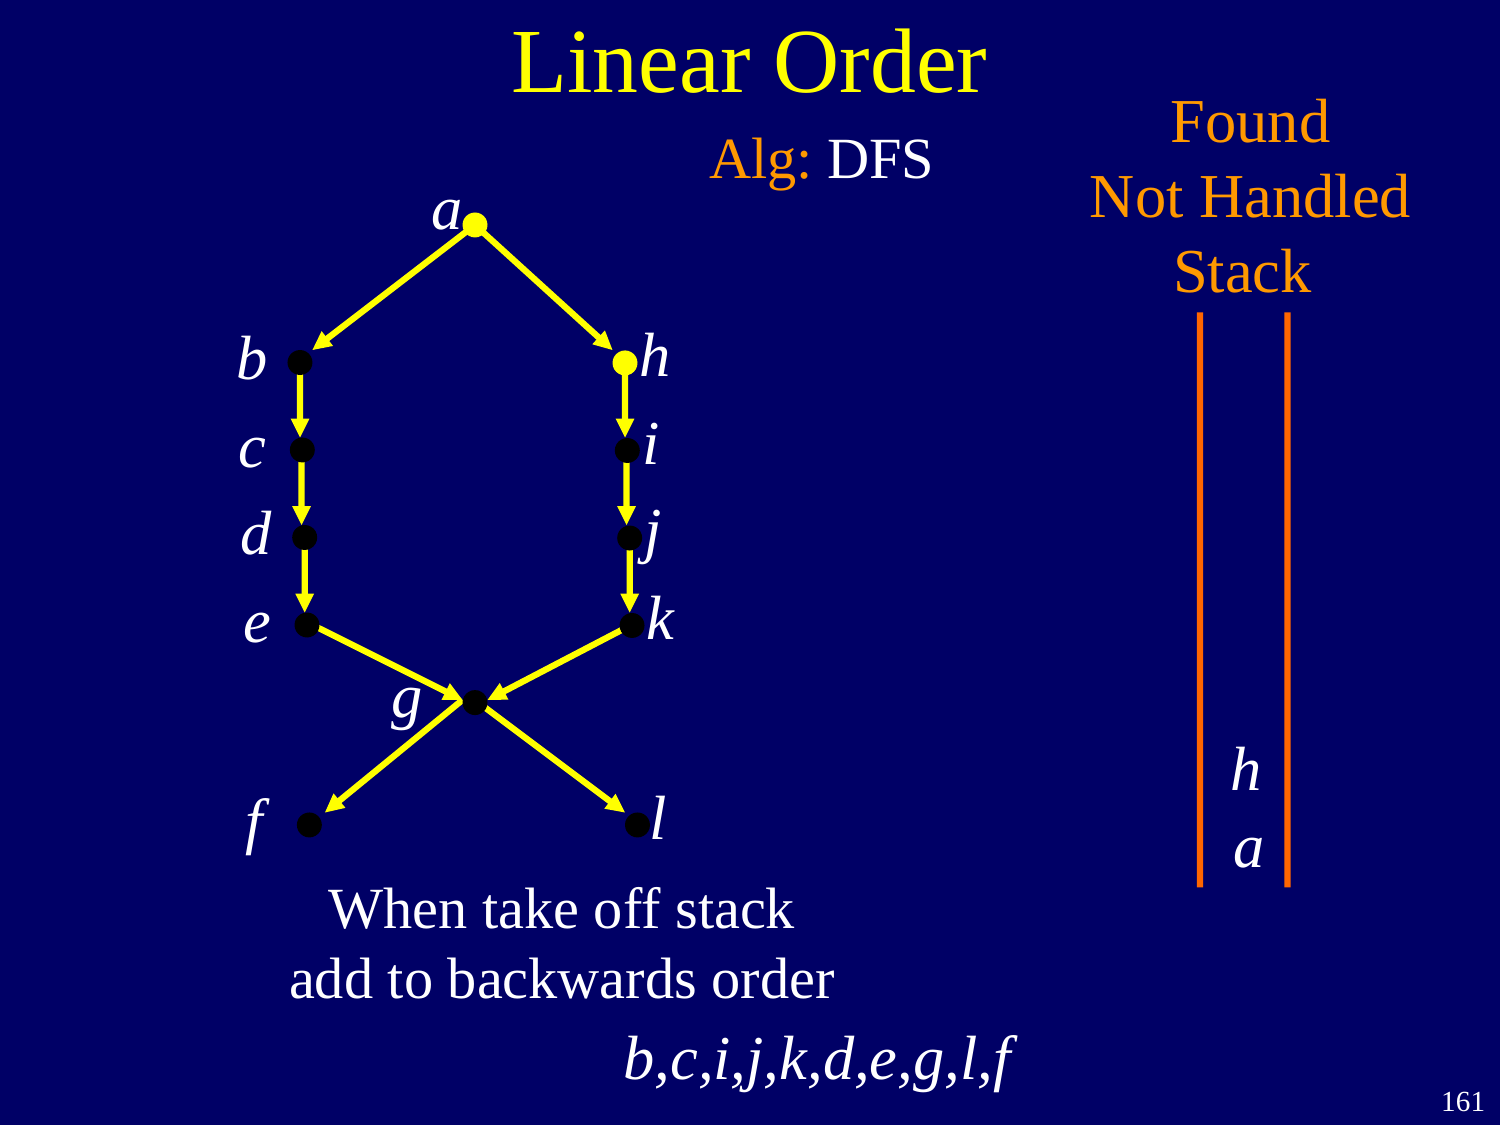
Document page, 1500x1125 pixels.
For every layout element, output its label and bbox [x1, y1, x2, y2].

text_box [296, 812, 322, 838]
title [112, 0, 1388, 150]
text_box [624, 769, 682, 859]
text_box [221, 309, 287, 663]
text_box [230, 72, 1427, 1100]
text_box [287, 306, 690, 813]
text_box [312, 159, 613, 350]
